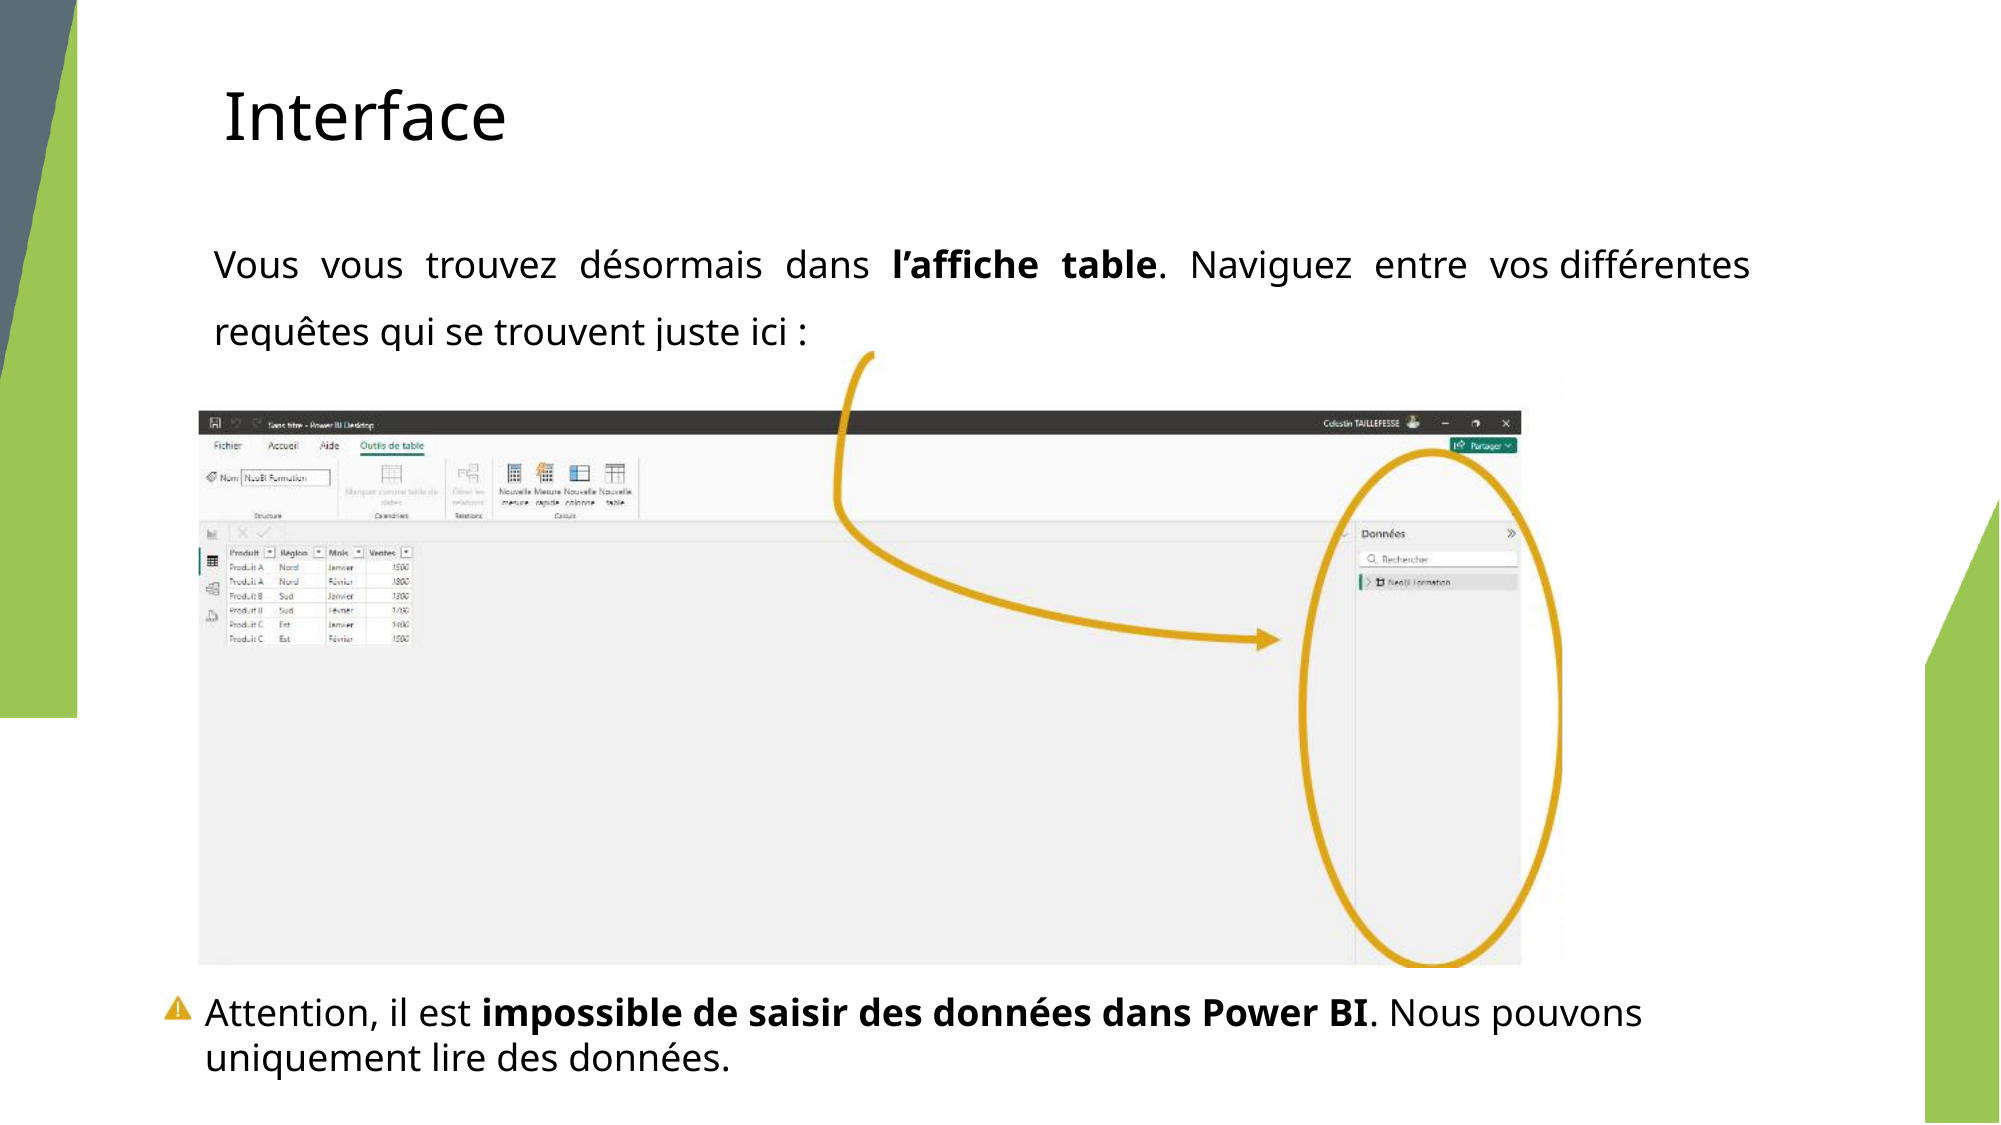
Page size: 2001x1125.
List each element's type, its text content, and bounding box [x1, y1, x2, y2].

text_box [164, 996, 192, 1020]
subtitle Vous vous trouvez désormais dans l’affiche table. Naviguez entre vos différentes requêtes qui se trouvent juste ici : [198, 210, 1859, 349]
text_box Attention, il est impossible de saisir des données dans Power BI. Nous pouvons uniquement lire des données. [116, 982, 1674, 1087]
picture [1924, 498, 2000, 1125]
title Interface [79, 36, 975, 161]
text_box [198, 351, 1563, 968]
picture [0, 0, 79, 720]
